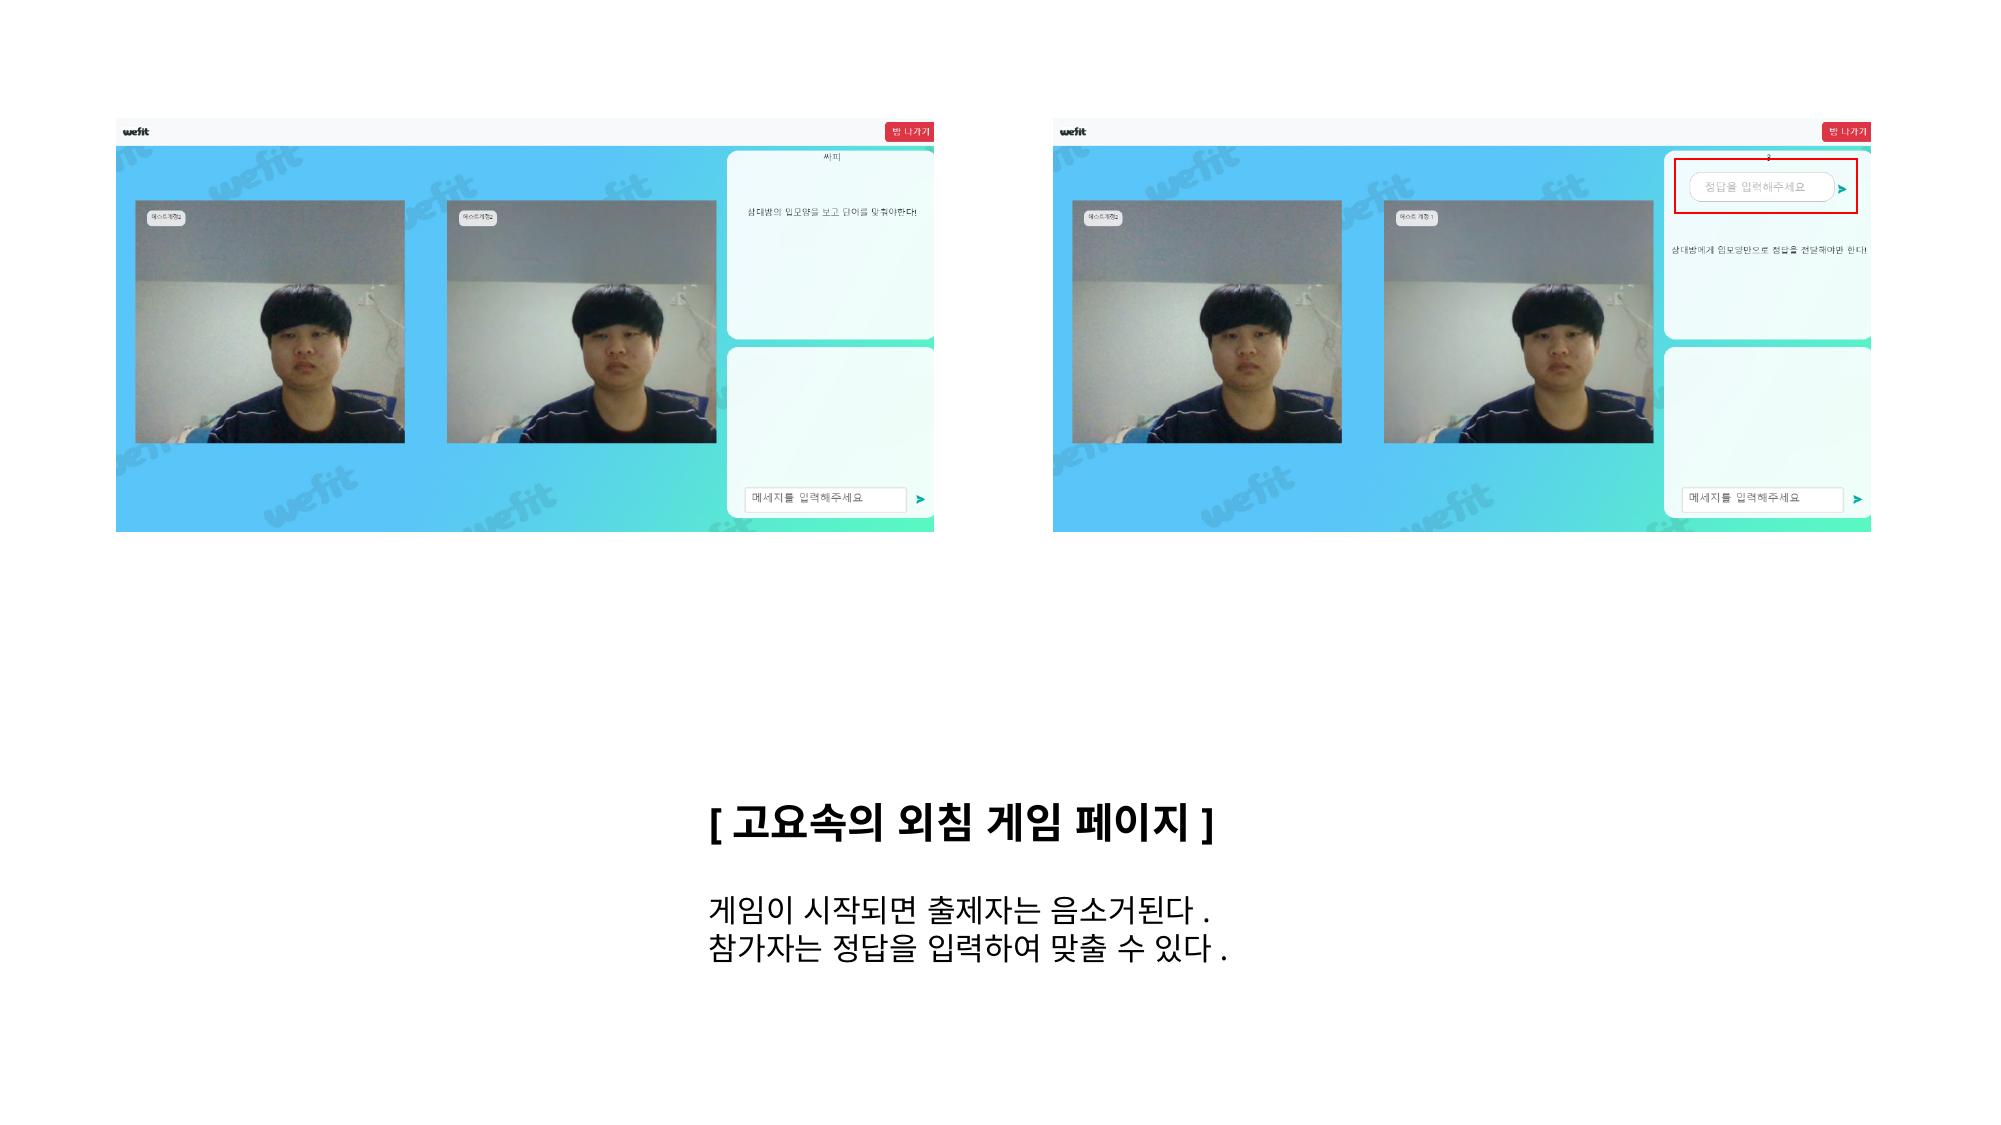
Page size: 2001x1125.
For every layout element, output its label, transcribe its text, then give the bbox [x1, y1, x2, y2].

picture [116, 118, 934, 532]
text_box [고요속의 외침 게임 페이지] 게임이 시작되면 출제자는 음소거된다. 참가자는 정답을 입력하여 맞출 수 있다. [693, 789, 1514, 974]
picture [1053, 118, 1871, 532]
